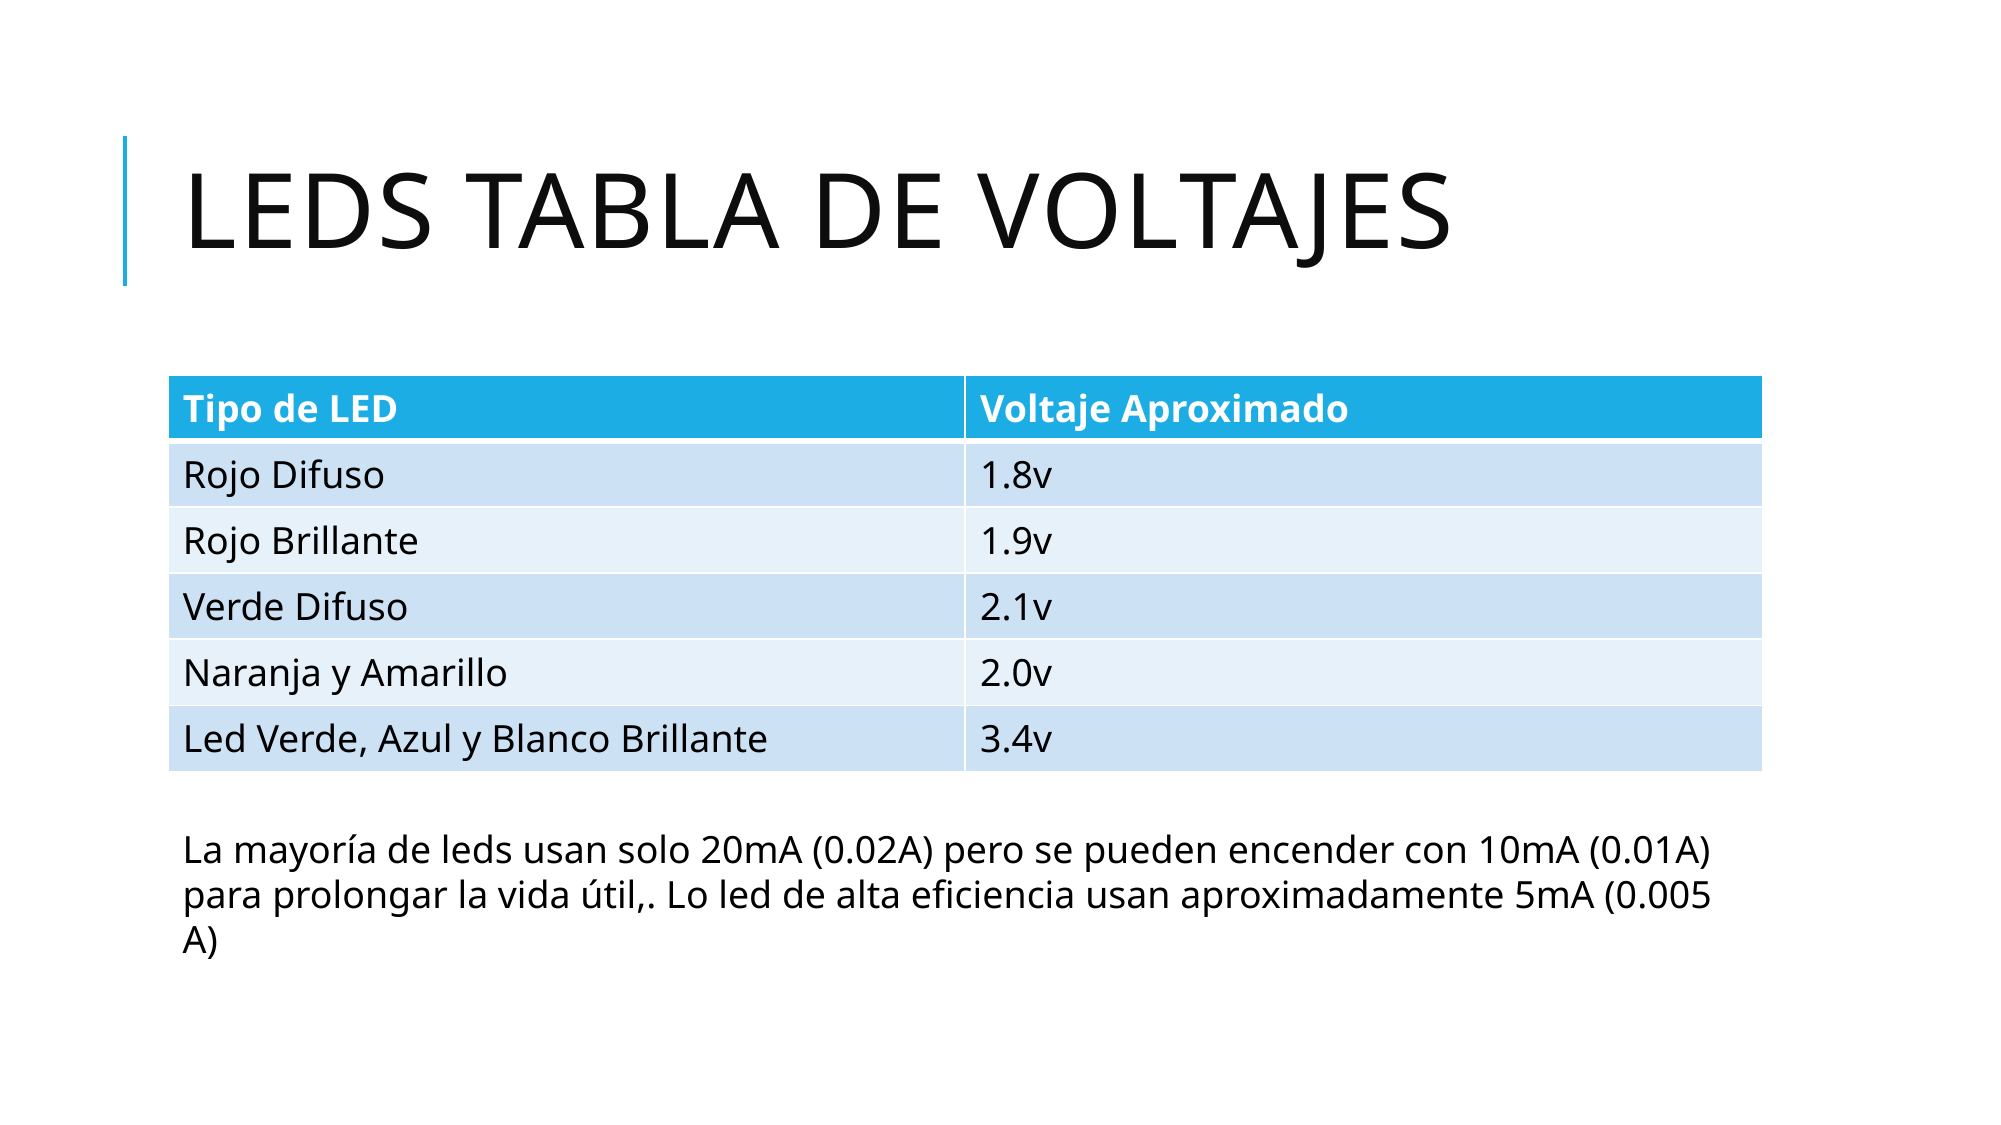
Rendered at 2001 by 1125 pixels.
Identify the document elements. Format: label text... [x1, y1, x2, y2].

table_cell Verde Difuso [169, 574, 964, 638]
table_cell 1.9v [966, 508, 1762, 572]
table_header Voltaje Aproximado [966, 376, 1762, 438]
table_cell Rojo Difuso [169, 444, 964, 506]
table_cell 2.0v [966, 640, 1762, 705]
text_box La mayoría de leds usan solo 20mA (0.02A) pero se pueden encender con 10mA (0.01A) para prolongar la vida útil,. Lo led de alta eficiencia usan aproximadamente 5mA (0.005 A) [167, 819, 1763, 969]
table_cell 1.8v [966, 444, 1762, 506]
table_cell 3.4v [966, 706, 1762, 771]
table_cell Naranja y Amarillo [169, 640, 964, 705]
title Leds Tabla de Voltajes [168, 96, 1763, 342]
table_cell Rojo Brillante [169, 508, 964, 572]
table_cell Led Verde, Azul y Blanco Brillante [169, 706, 964, 771]
table_cell 2.1v [966, 574, 1762, 638]
table_header Tipo de LED [169, 376, 964, 438]
